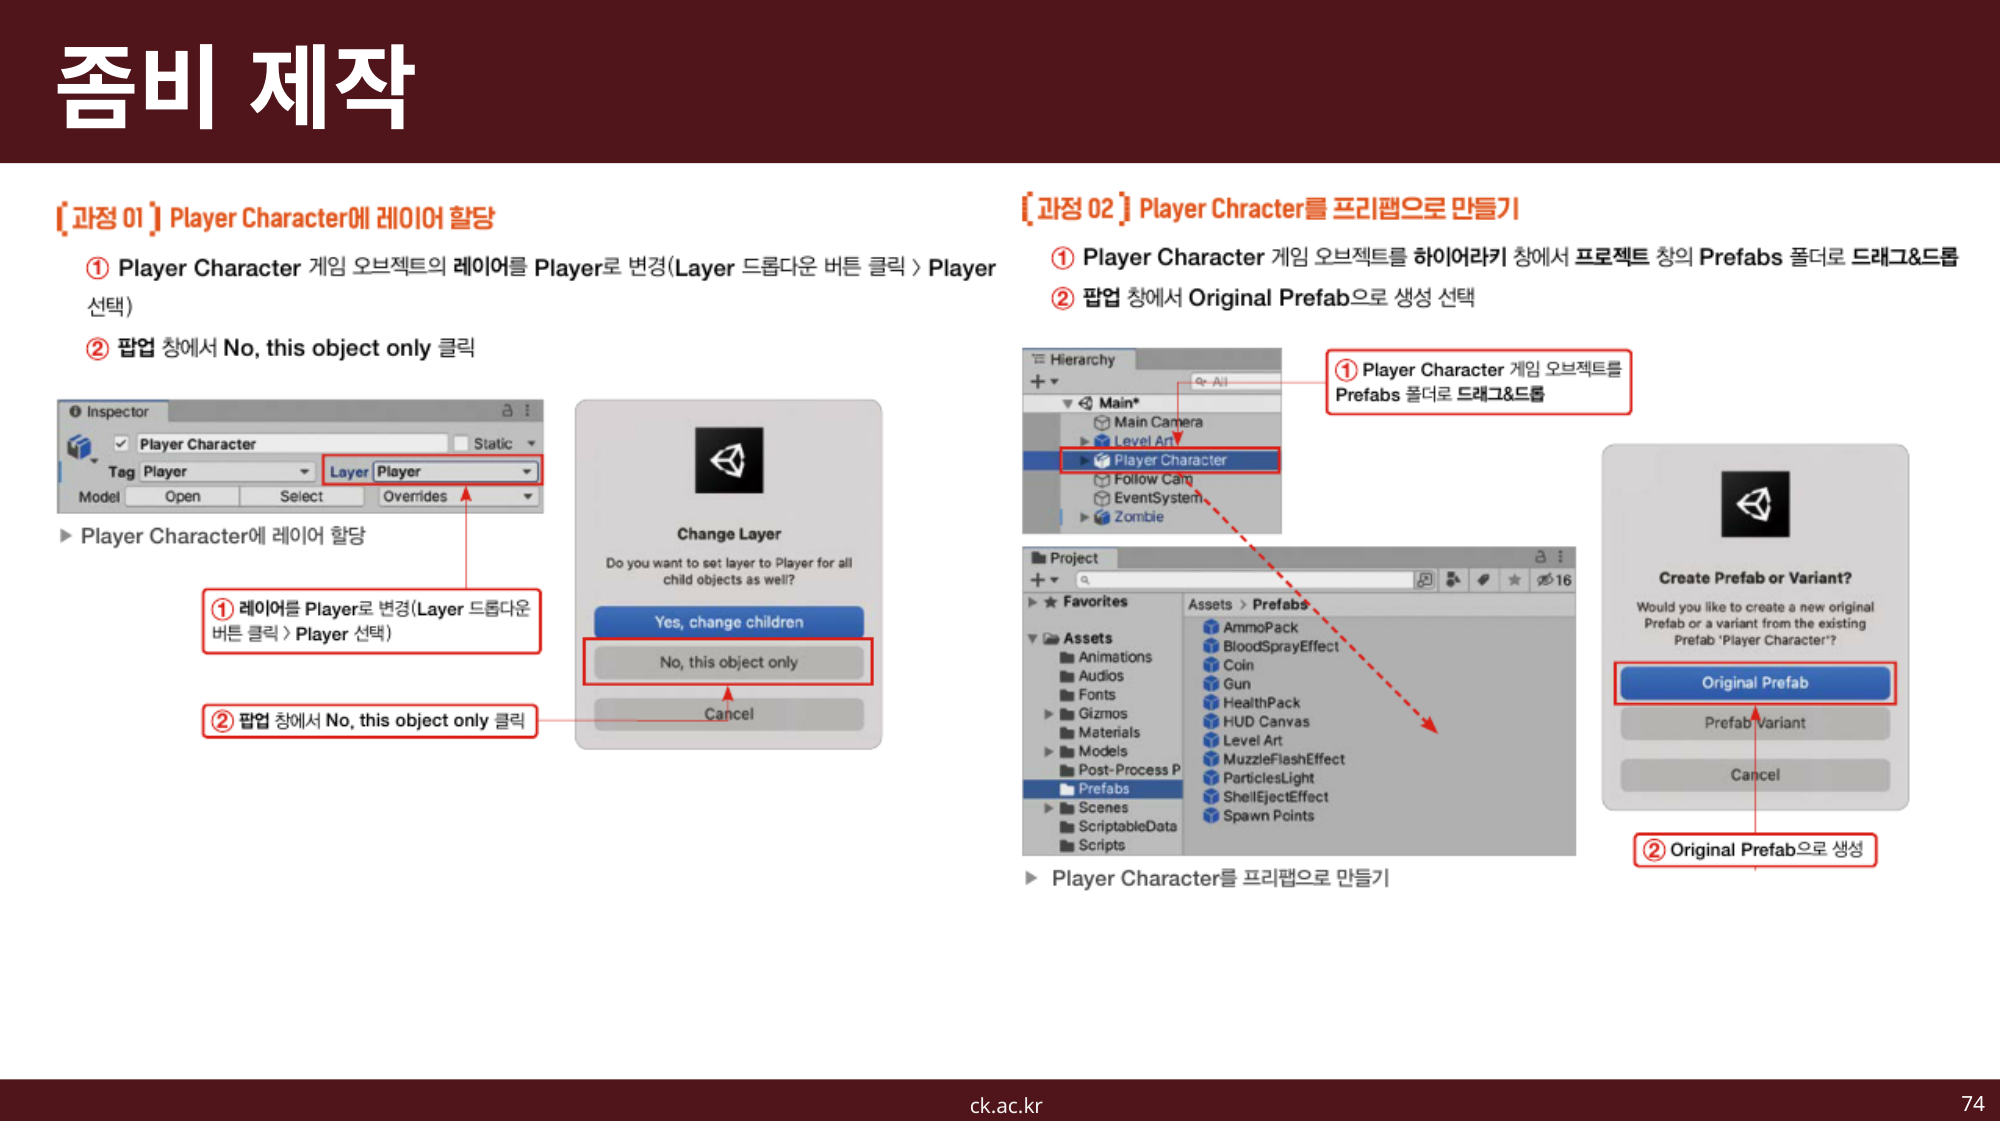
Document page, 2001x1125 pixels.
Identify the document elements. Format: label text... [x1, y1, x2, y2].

title 좀비 제작 [39, 34, 1289, 149]
picture [15, 184, 1977, 900]
slide_number 74 [1911, 1083, 2000, 1125]
footer ck.ac.kr [949, 1084, 1064, 1125]
